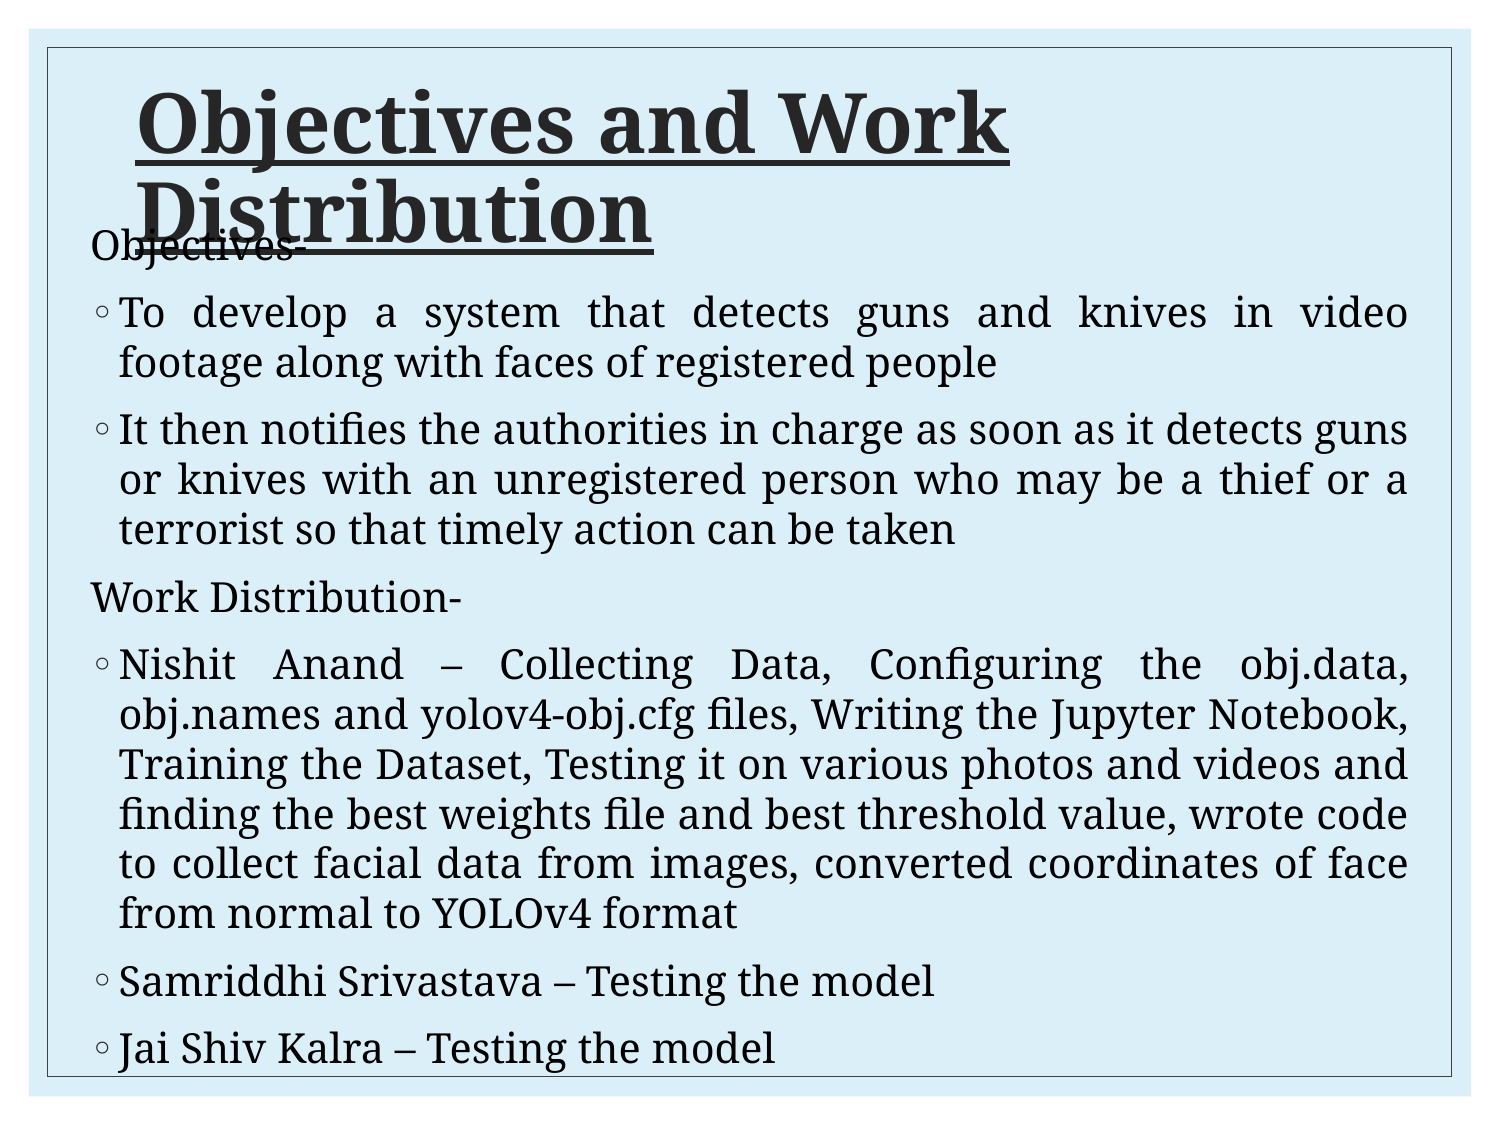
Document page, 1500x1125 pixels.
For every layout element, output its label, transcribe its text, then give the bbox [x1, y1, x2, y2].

title Objectives and Work Distribution [120, 58, 1380, 210]
list Objectives- To develop a system that detects guns and knives in video footage along with faces of registered people It then notifies the authorities in charge as soon as it detects guns or knives with an unregistered person who may be a thief or a terrorist so that timely action can be taken Work Distribution- Nishit Anand – Collecting Data, Configuring the obj.data, obj.names and yolov4-obj.cfg files, Writing the Jupyter Notebook, Training the Dataset, Testing it on various photos and videos and finding the best weights file and best threshold value, wrote code to collect facial data from images, converted coordinates of face from normal to YOLOv4 format Samriddhi Srivastava – Testing the model Jai Shiv Kalra – Testing the model [75, 210, 1425, 1086]
